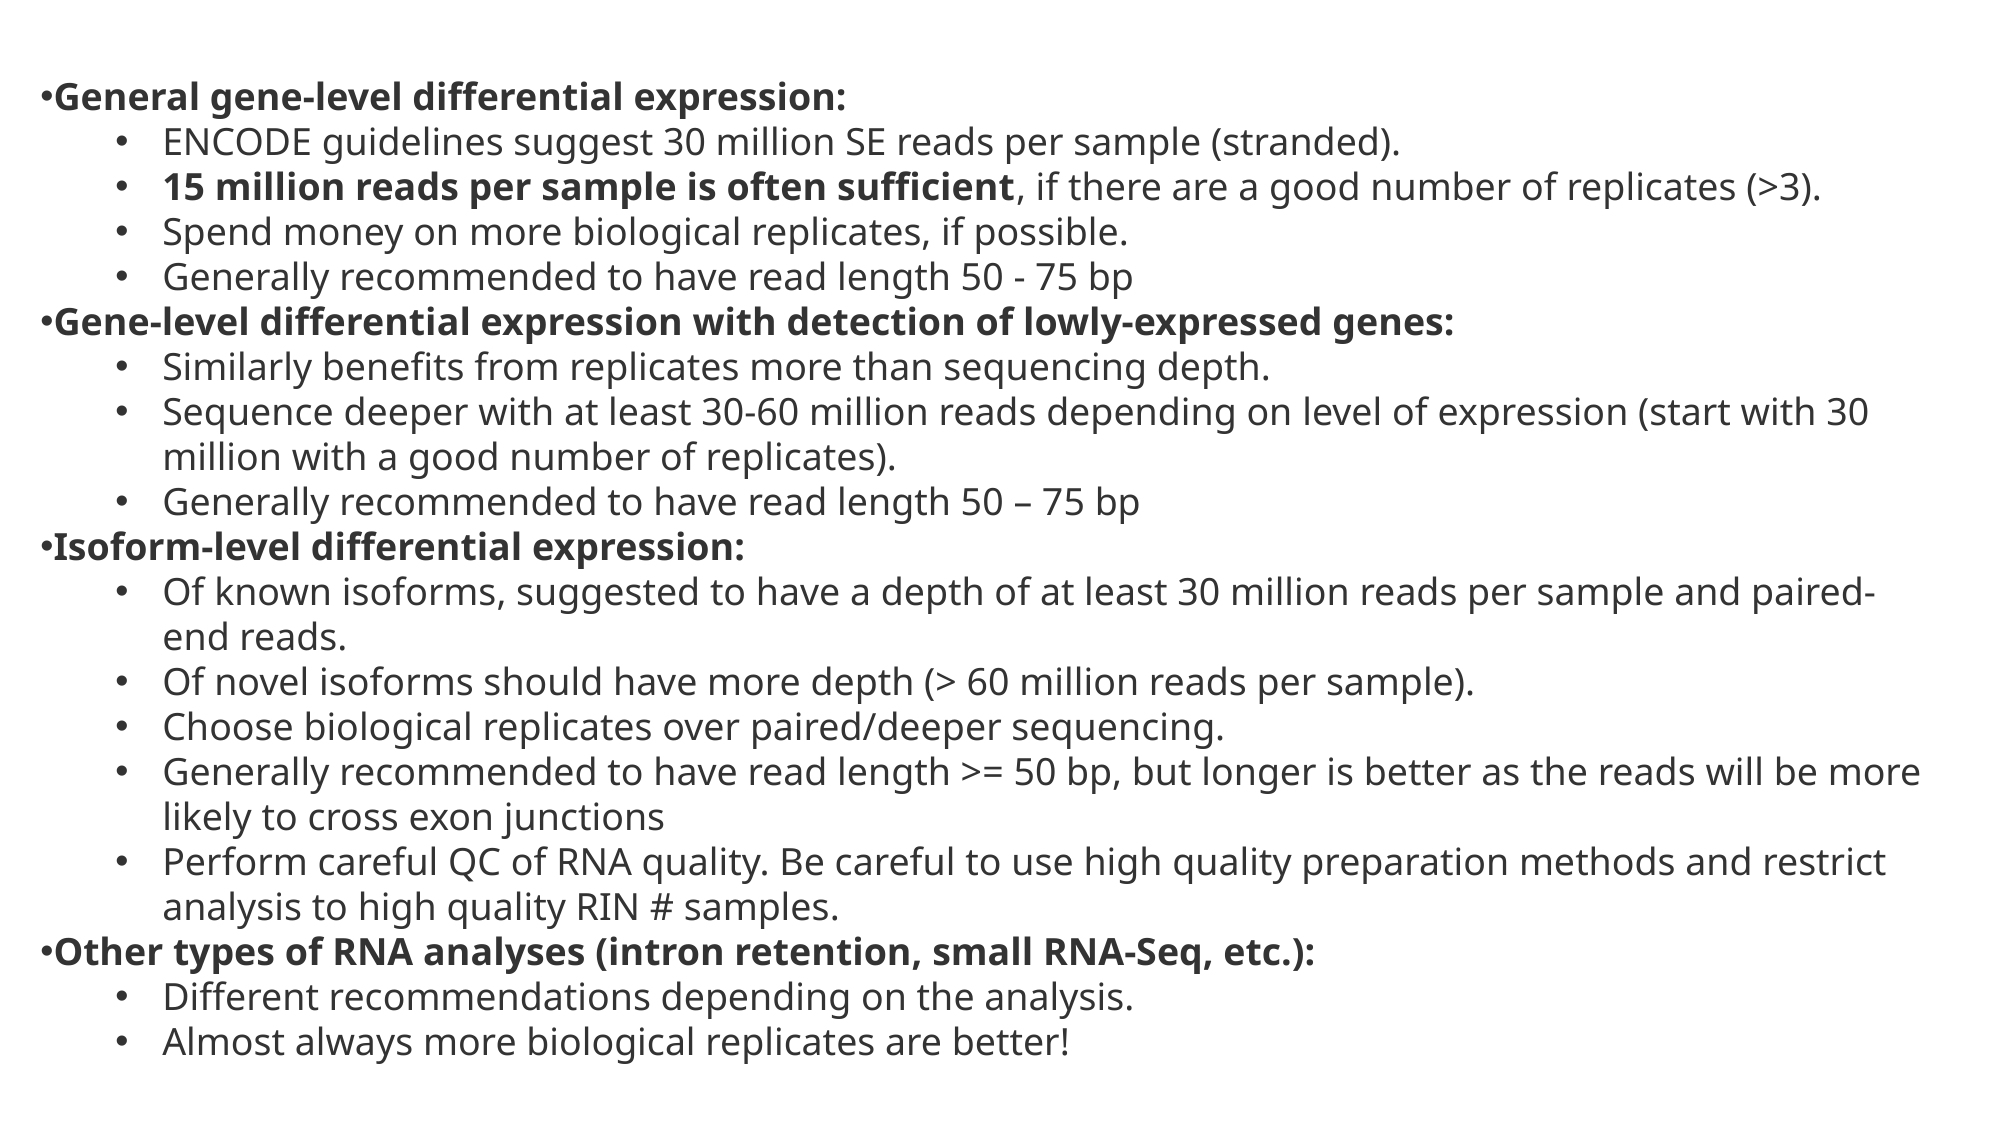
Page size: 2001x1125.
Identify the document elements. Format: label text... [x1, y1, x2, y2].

text_box General gene-level differential expression: ENCODE guidelines suggest 30 million SE reads per sample (stranded). 15 million reads per sample is often sufficient, if there are a good number of replicates (>3). Spend money on more biological replicates, if possible. Generally recommended to have read length 50 - 75 bp Gene-level differential expression with detection of lowly-expressed genes: Similarly benefits from replicates more than sequencing depth. Sequence deeper with at least 30-60 million reads depending on level of expression (start with 30 million with a good number of replicates). Generally recommended to have read length 50 – 75 bp Isoform-level differential expression: Of known isoforms, suggested to have a depth of at least 30 million reads per sample and paired-end reads. Of novel isoforms should have more depth (> 60 million reads per sample). Choose biological replicates over paired/deeper sequencing. Generally recommended to have read length >= 50 bp, but longer is better as the reads will be more likely to cross exon junctions Perform careful QC of RNA quality. Be careful to use high quality preparation methods and restrict analysis to high quality RIN # samples. Other types of RNA analyses (intron retention, small RNA-Seq, etc.): Different recommendations depending on the analysis. Almost always more biological replicates are better! [25, 65, 1950, 1071]
